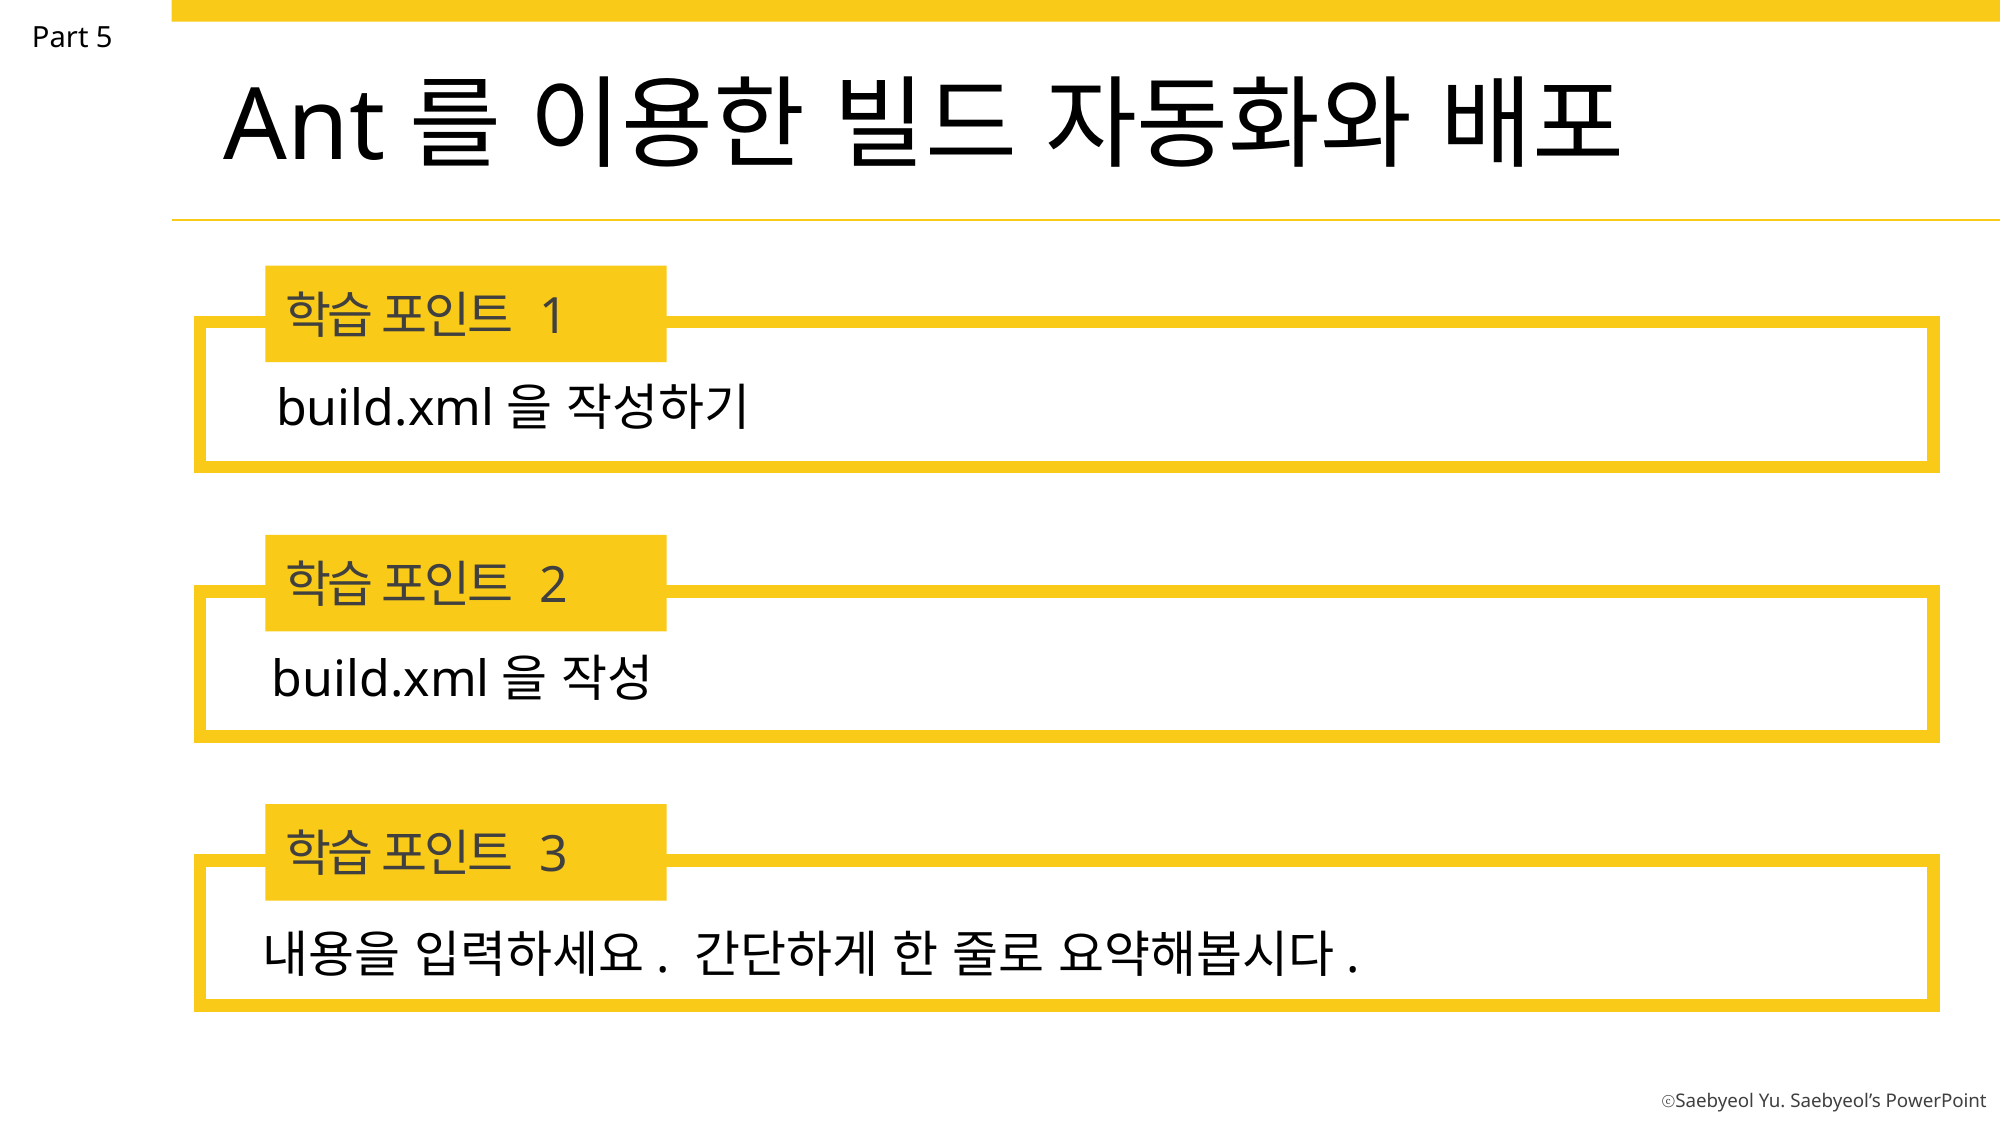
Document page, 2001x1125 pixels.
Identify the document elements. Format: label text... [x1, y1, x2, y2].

text_box [171, 0, 2000, 23]
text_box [199, 265, 1934, 468]
text_box Part 5 [17, 10, 128, 61]
text_box Ant를 이용한 빌드 자동화와 배포 [209, 52, 1641, 188]
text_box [199, 804, 1934, 1006]
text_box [199, 535, 1934, 737]
